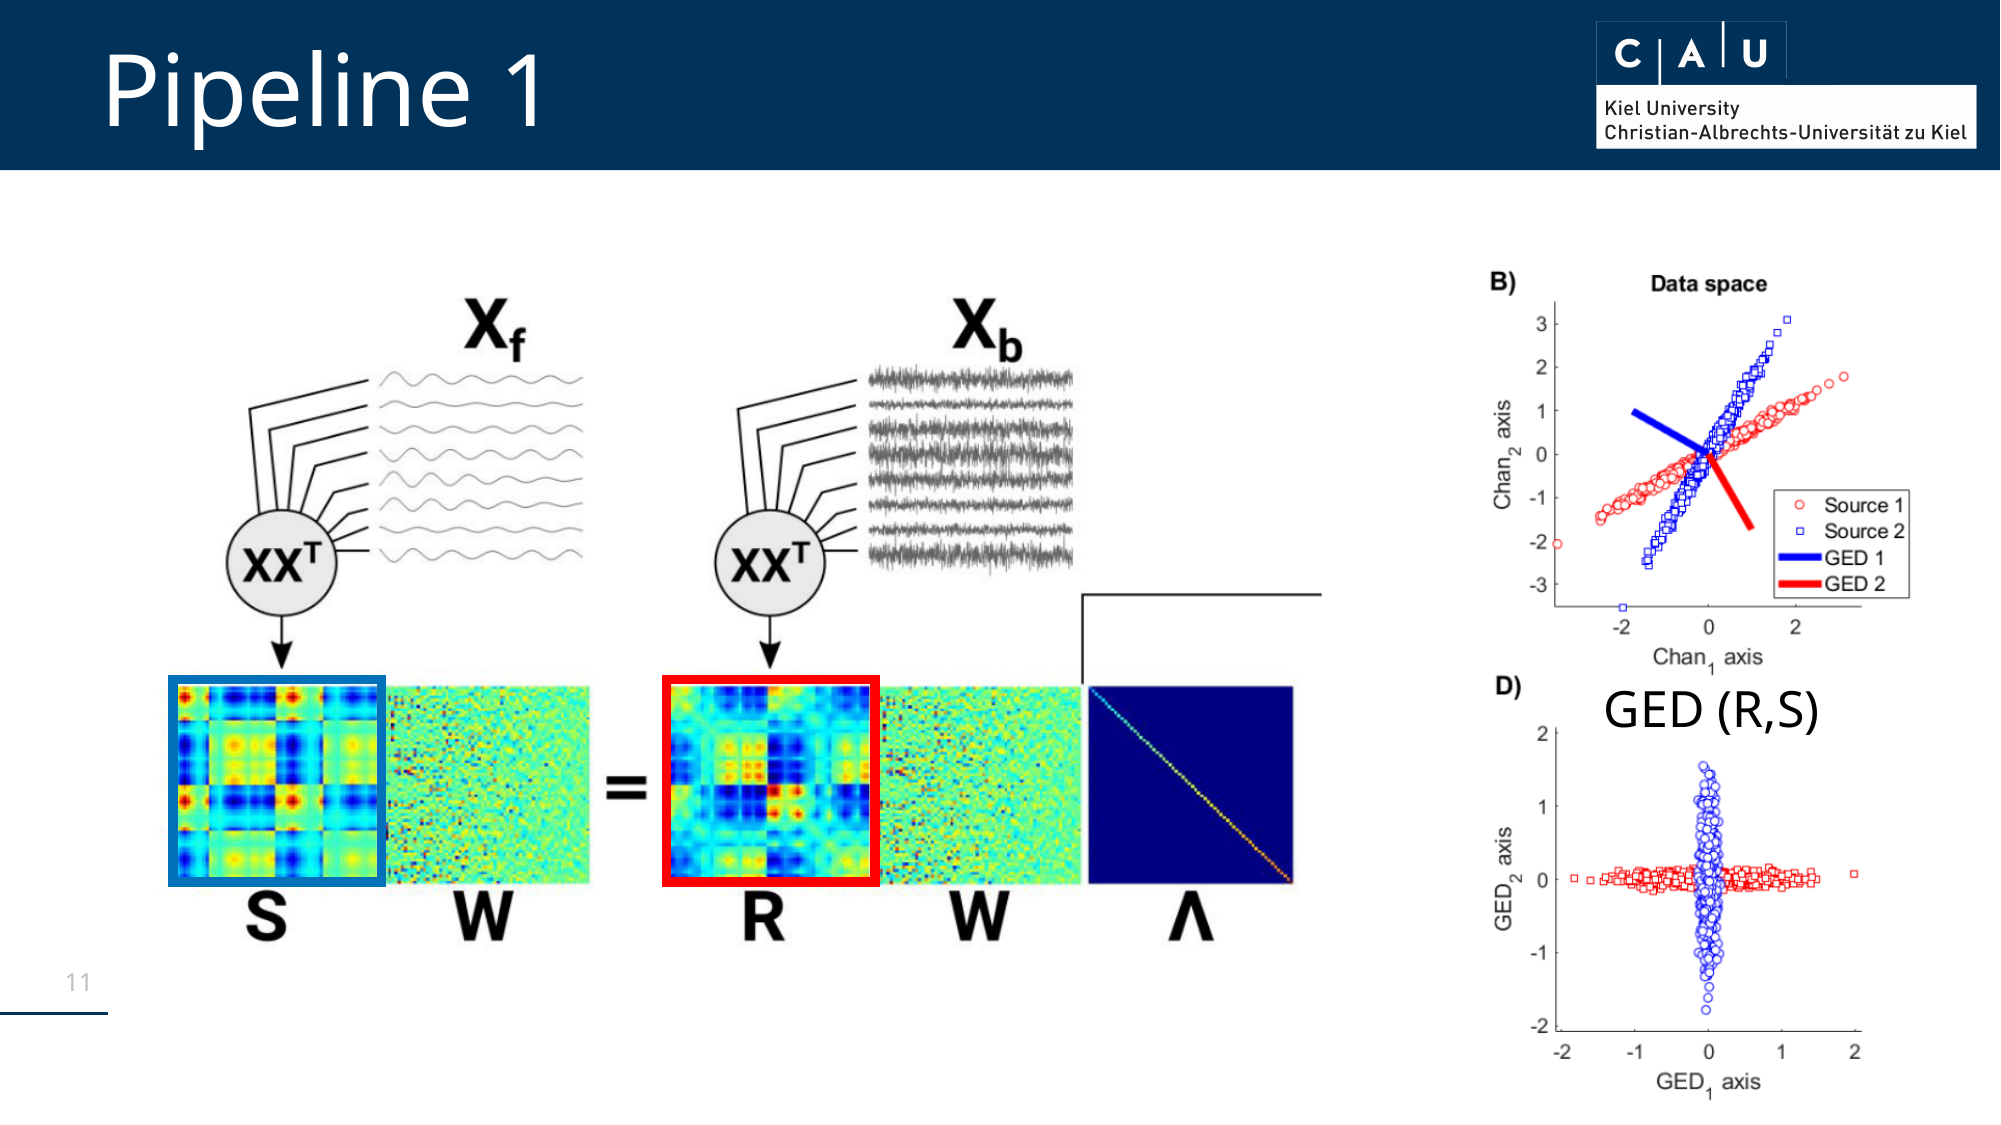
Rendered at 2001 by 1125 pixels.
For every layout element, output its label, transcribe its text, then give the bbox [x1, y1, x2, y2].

picture [1464, 243, 1933, 1119]
slide_number 11 [0, 953, 109, 1014]
picture [1596, 21, 1977, 149]
title Pipeline 1 [85, 20, 829, 169]
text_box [151, 296, 1322, 972]
